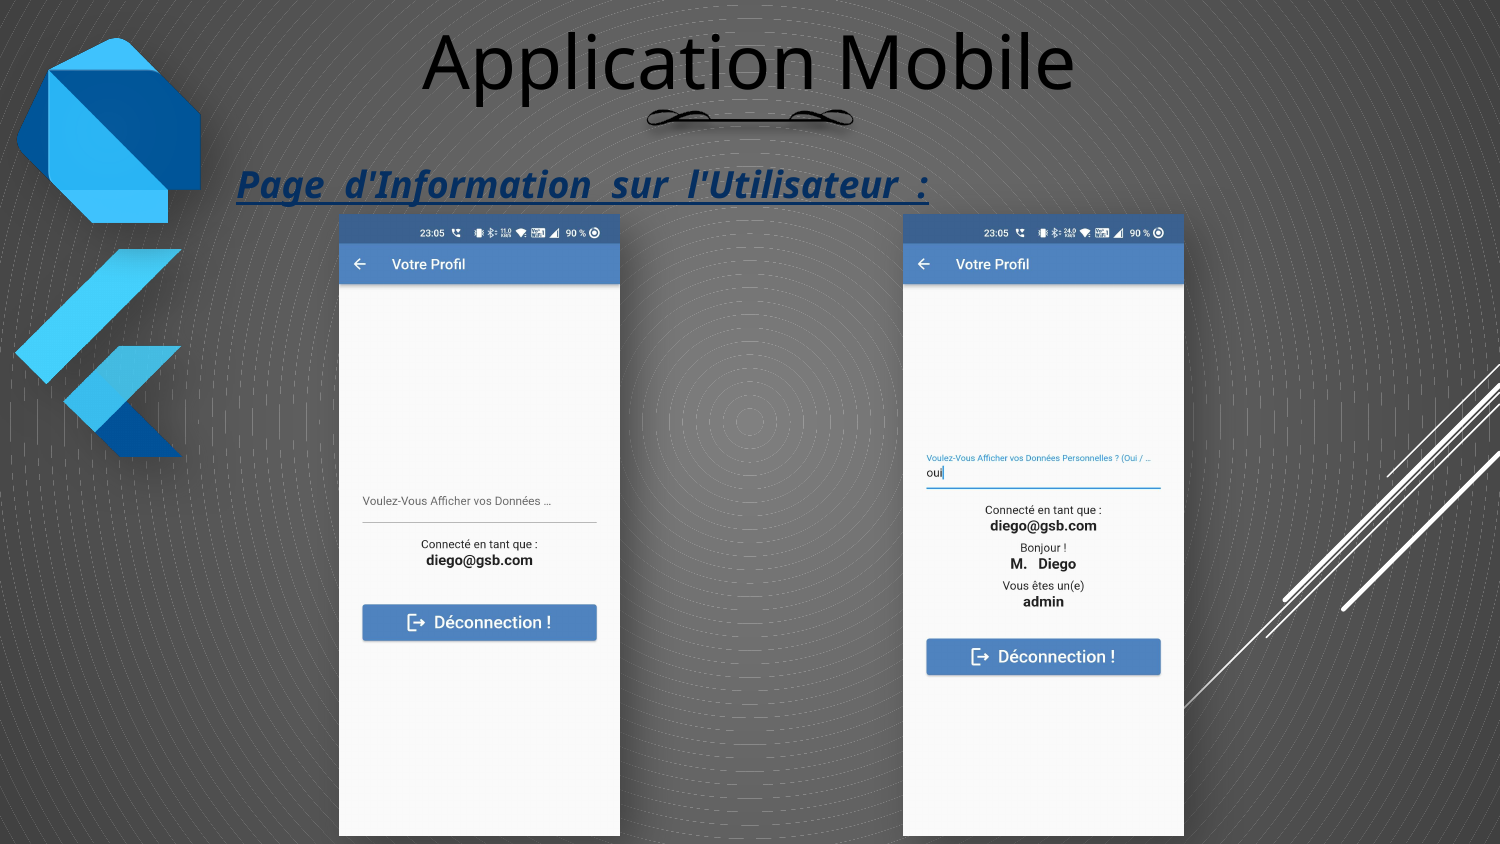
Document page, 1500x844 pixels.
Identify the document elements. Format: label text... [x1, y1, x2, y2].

text_box Application Mobile [156, 6, 1344, 112]
picture [339, 214, 620, 837]
picture [903, 214, 1184, 837]
picture [0, 248, 204, 457]
text_box Page d'Information sur l'Utilisateur : [221, 153, 992, 214]
picture [15, 36, 204, 225]
picture [646, 104, 854, 130]
